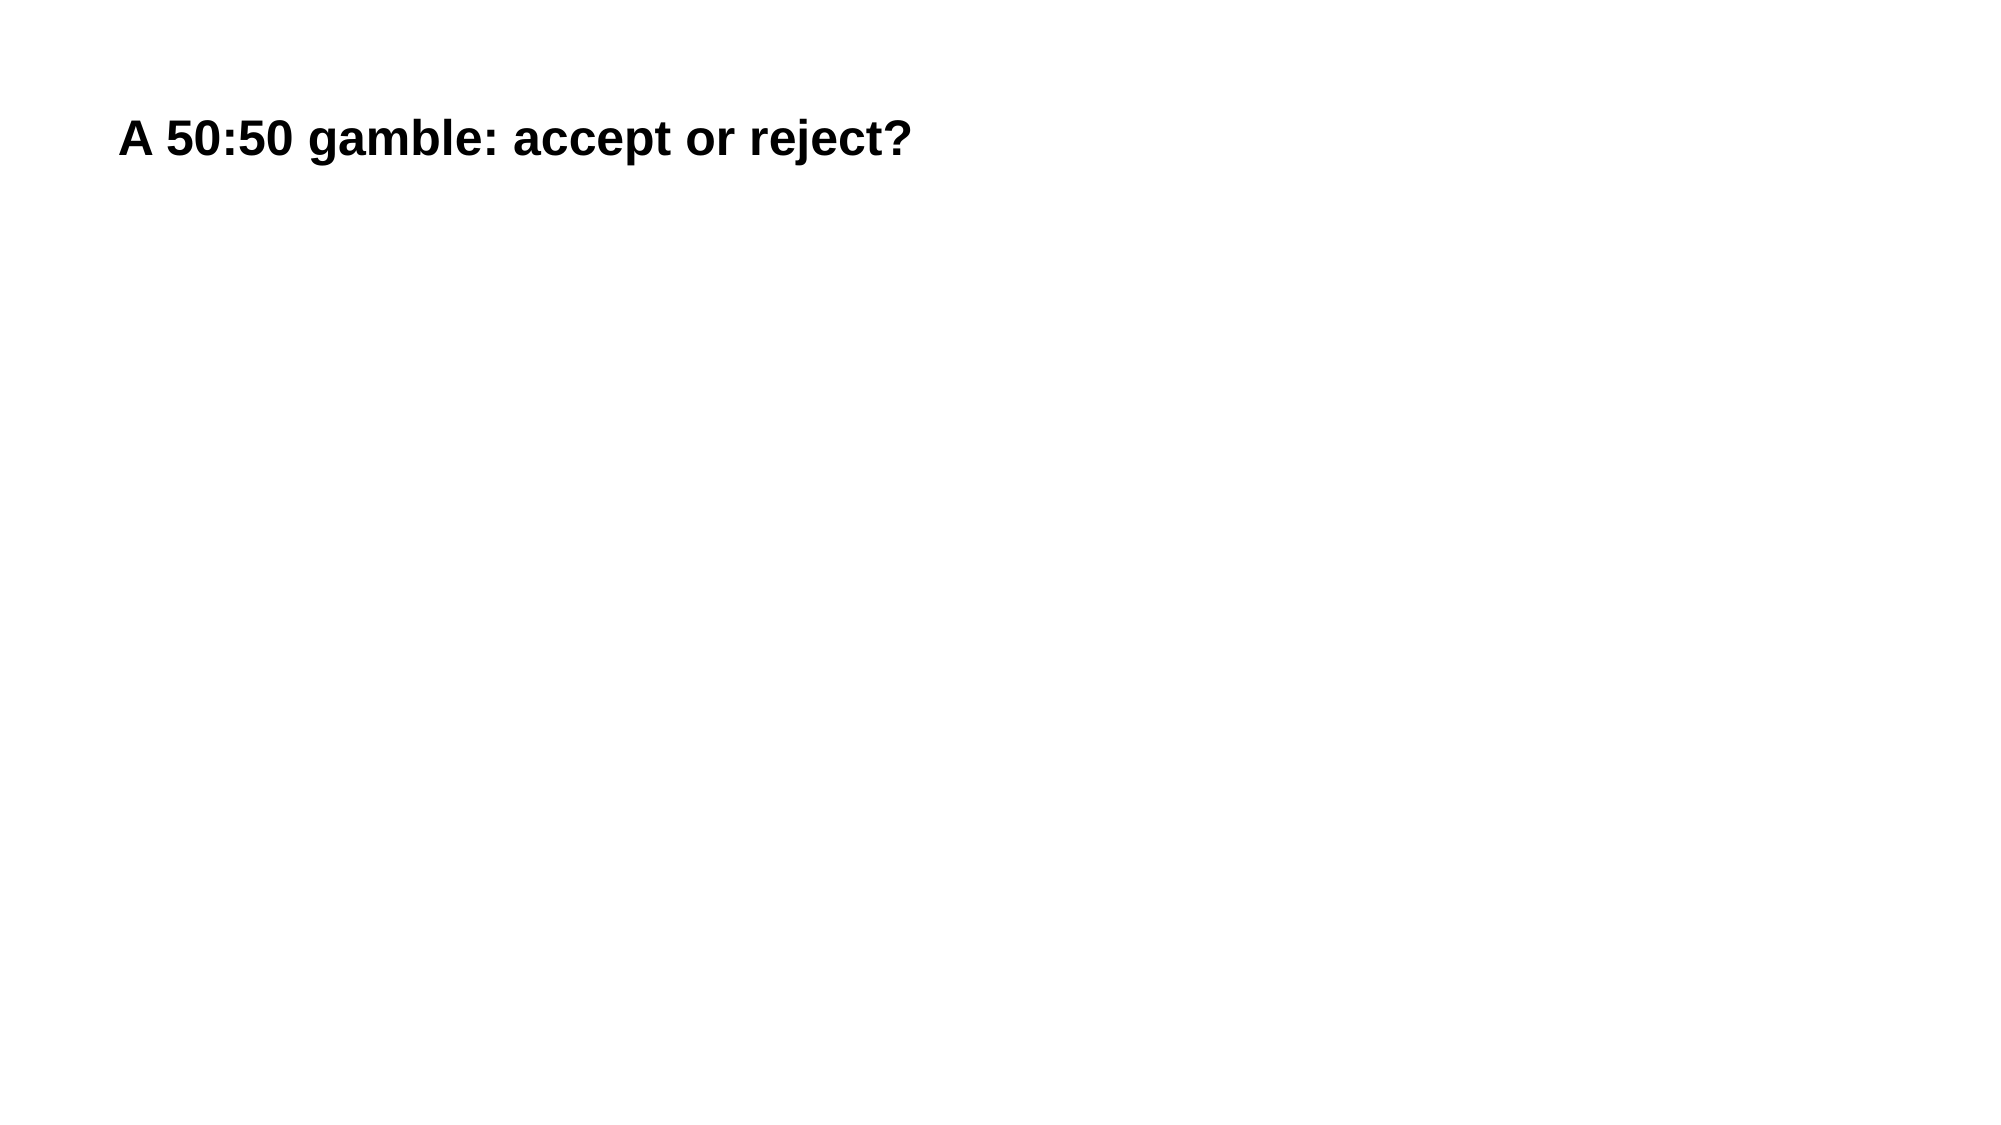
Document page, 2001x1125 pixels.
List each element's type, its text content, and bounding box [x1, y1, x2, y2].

title A 50:50 gamble: accept or reject? [102, 96, 1797, 174]
